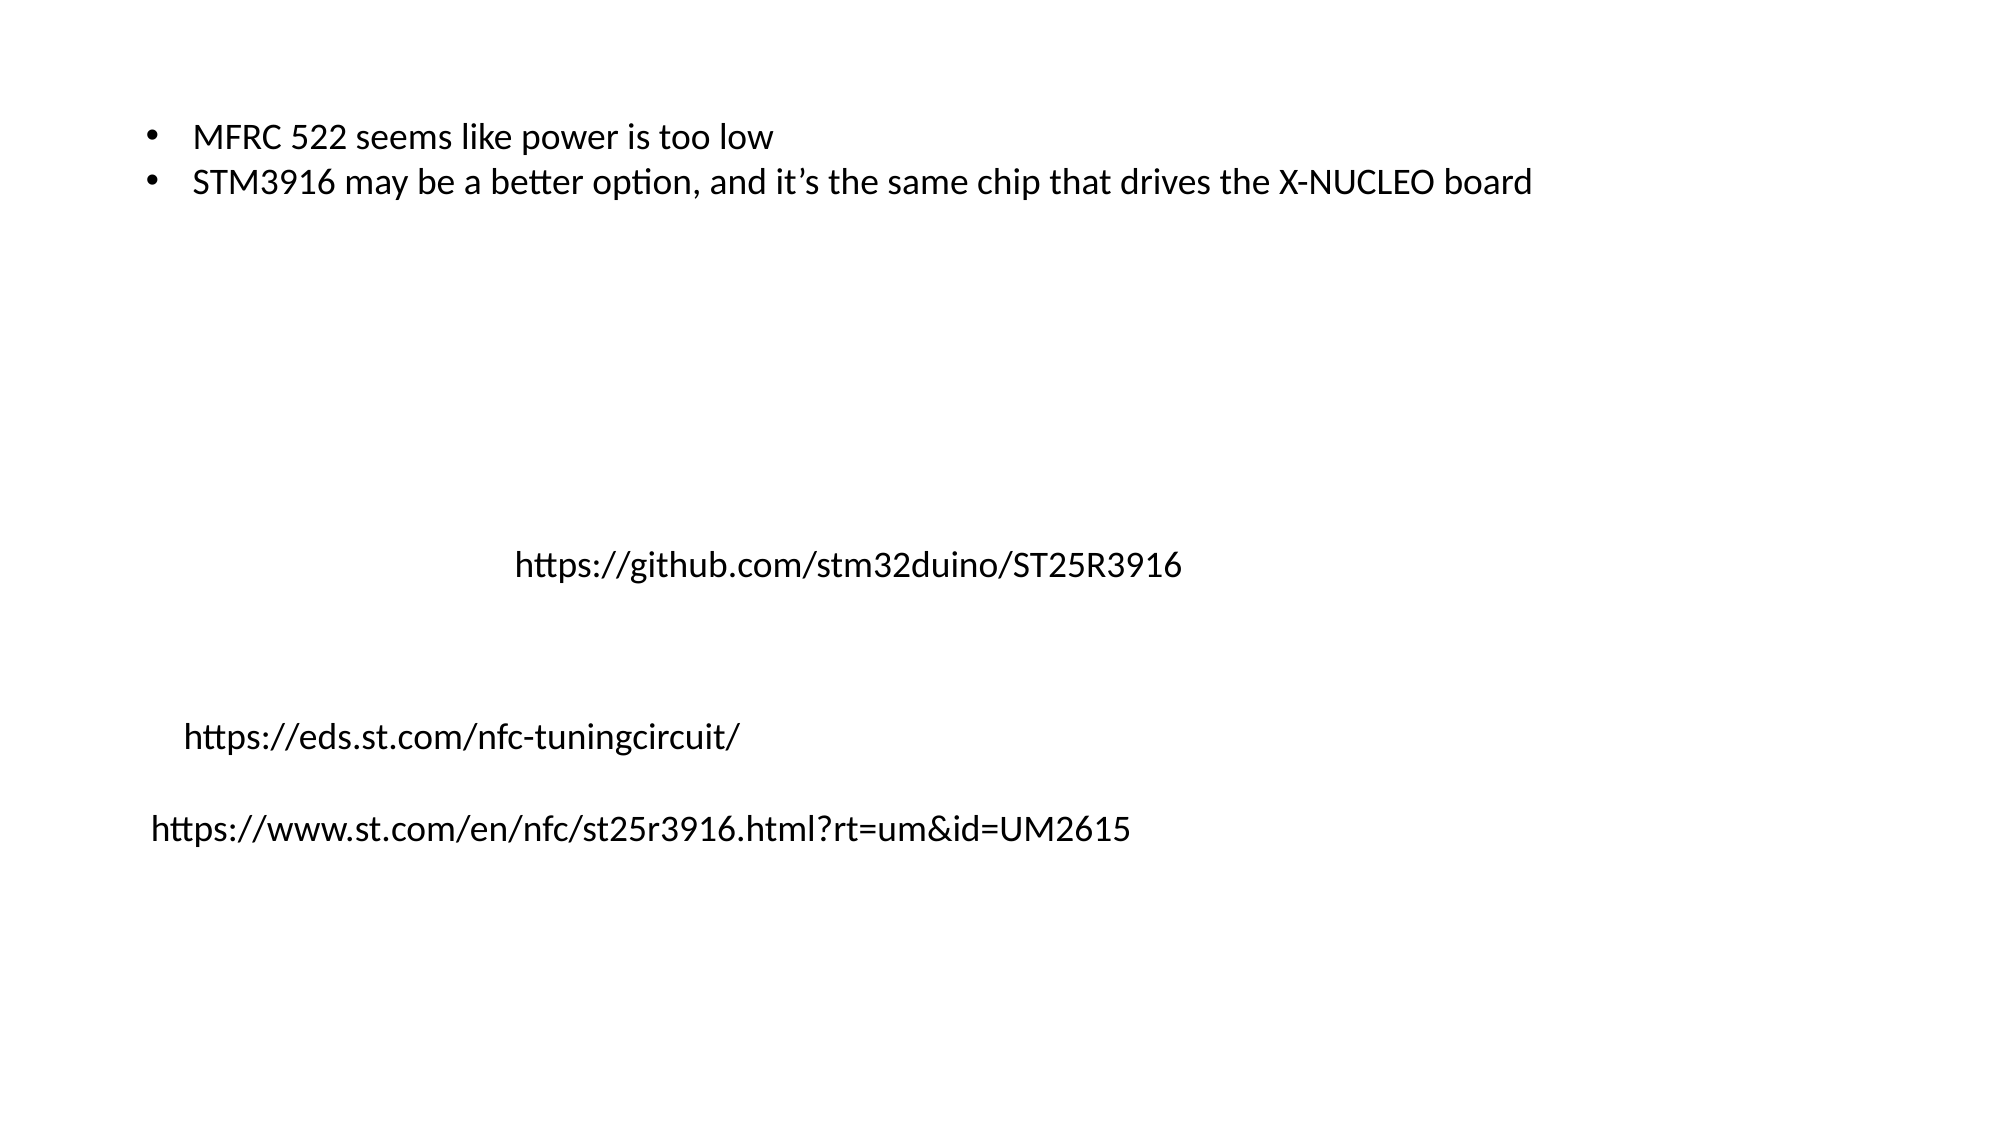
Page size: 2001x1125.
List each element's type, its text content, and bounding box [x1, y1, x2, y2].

text_box https://eds.st.com/nfc-tuningcircuit/ [168, 704, 1169, 765]
text_box MFRC 522 seems like power is too low STM3916 may be a better option, and it’s the same chip that drives the X-NUCLEO board [130, 104, 1550, 210]
text_box https://github.com/stm32duino/ST25R3916 [499, 532, 1500, 592]
text_box https://www.st.com/en/nfc/st25r3916.html?rt=um&id=UM2615 [136, 796, 1257, 857]
